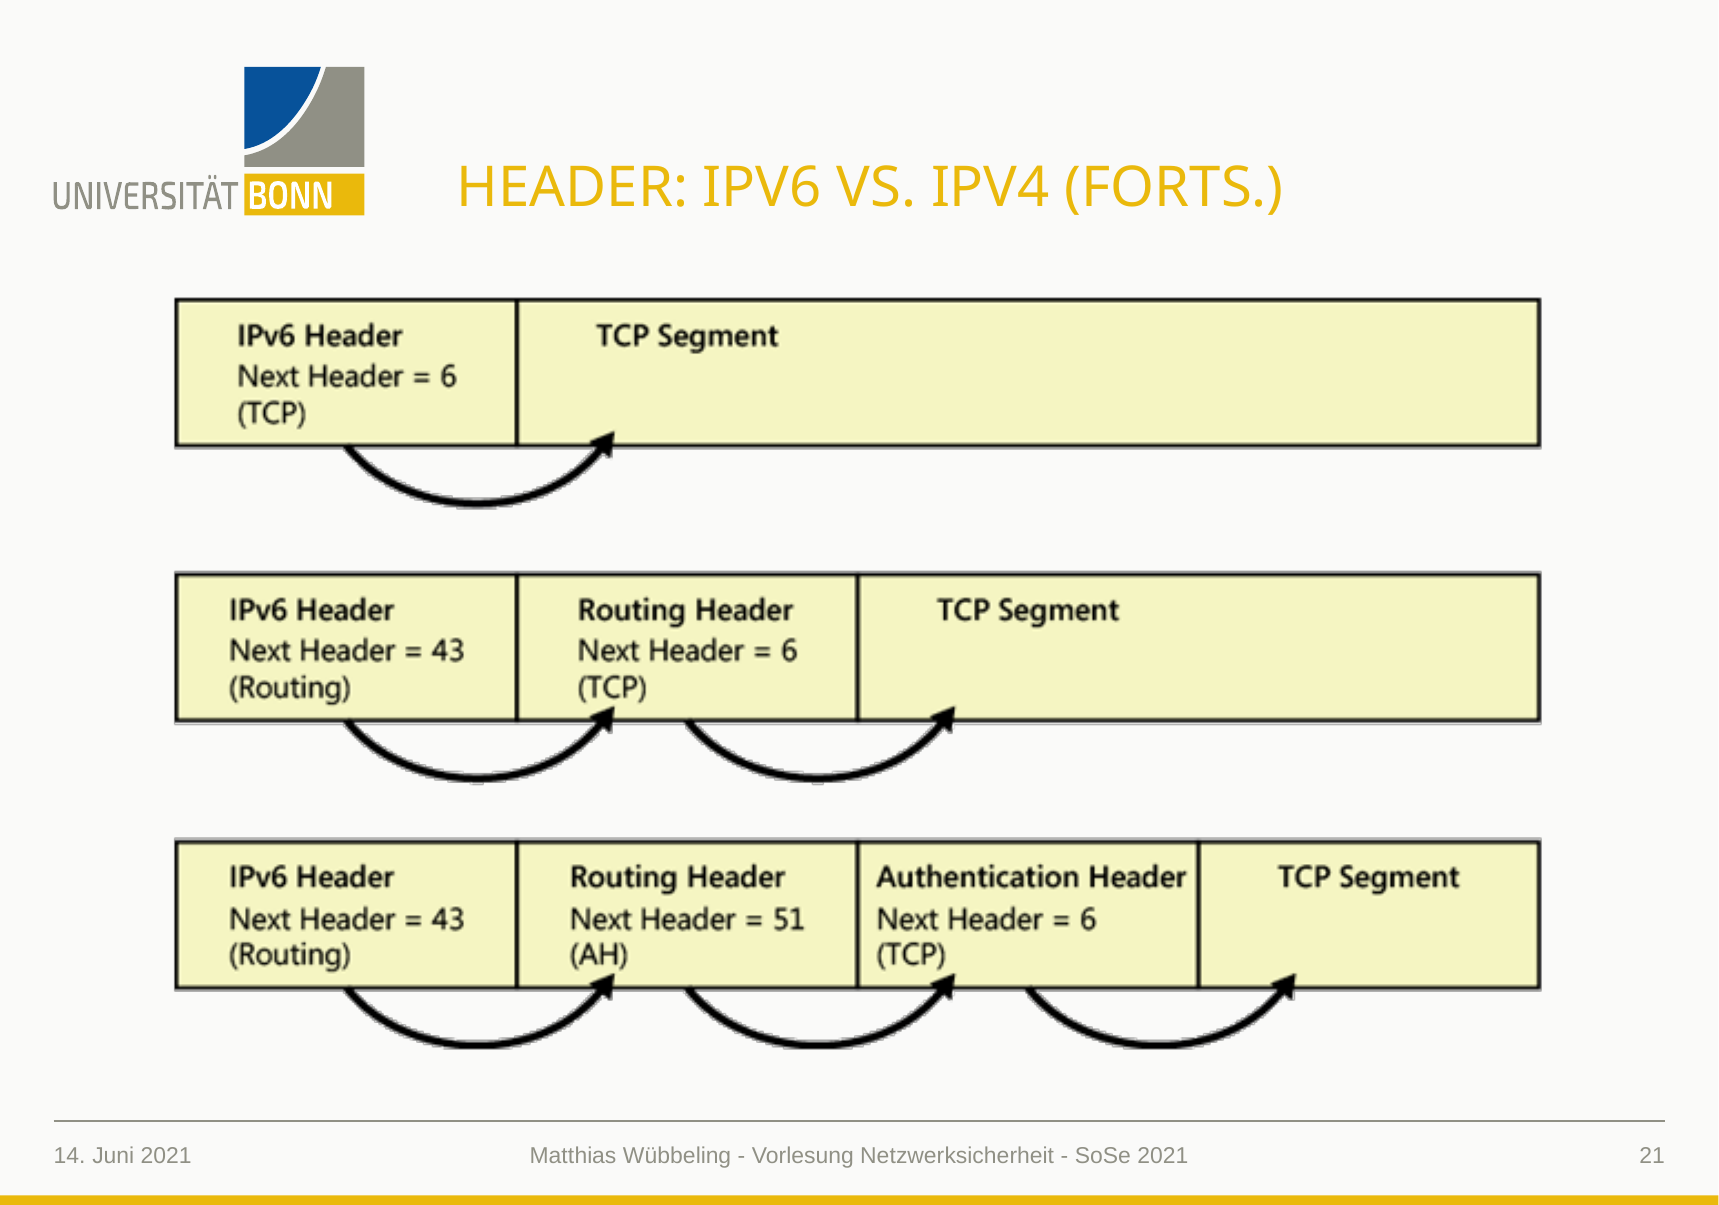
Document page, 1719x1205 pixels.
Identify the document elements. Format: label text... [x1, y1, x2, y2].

title Header: IPv6 vs. IPv4 (forts.) [456, 67, 1665, 218]
slide_number 21 [1557, 1121, 1665, 1189]
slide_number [53, 1121, 215, 1189]
footer Matthias Wübbeling - Vorlesung Netzwerksicherheit - SoSe 2021 [389, 1121, 1329, 1189]
picture [164, 283, 1553, 1064]
